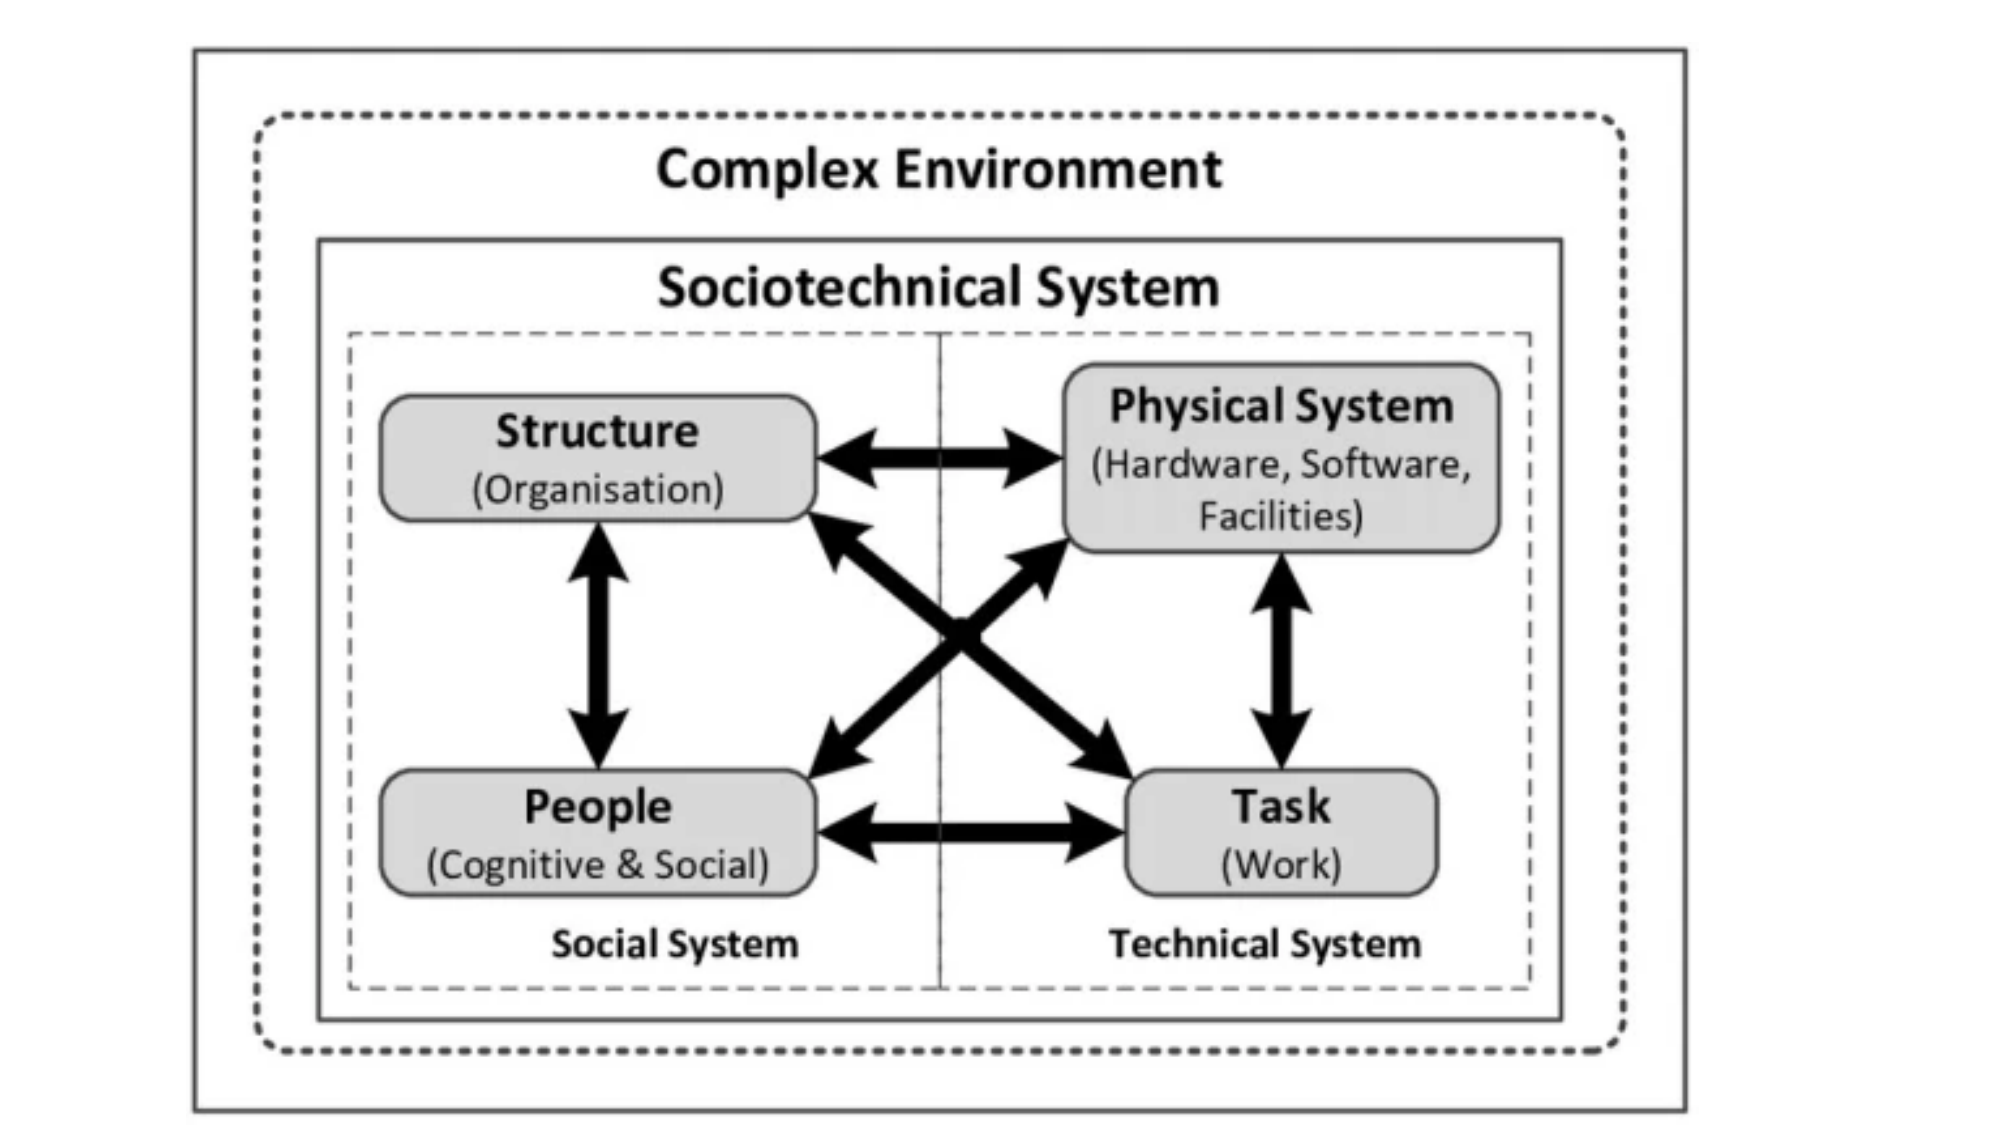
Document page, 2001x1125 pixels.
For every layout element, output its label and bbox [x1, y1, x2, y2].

picture [186, 41, 1699, 1125]
